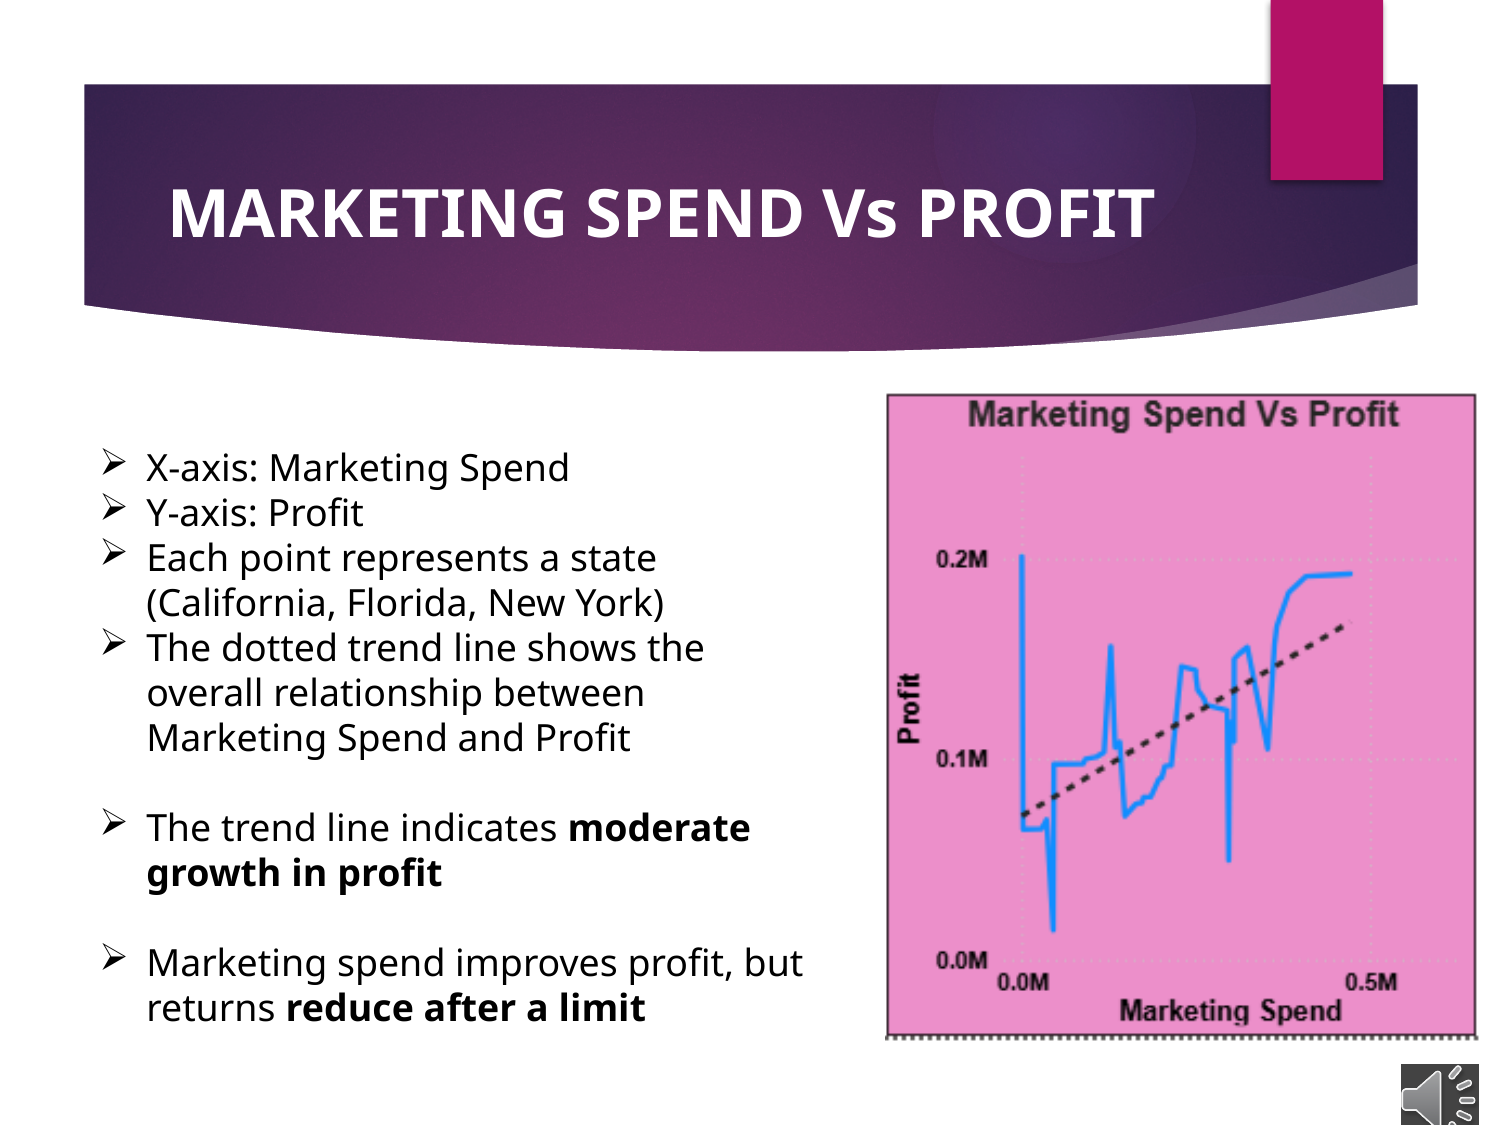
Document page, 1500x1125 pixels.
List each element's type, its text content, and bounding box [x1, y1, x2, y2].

picture [1400, 1062, 1481, 1125]
title MARKETING SPEND Vs PROFIT [142, 152, 1183, 269]
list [884, 388, 1481, 1043]
text_box X-axis: Marketing Spend Y-axis: Profit Each point represents a state (California, Florida, New York) The dotted trend line shows the overall relationship between Marketing Spend and Profit The trend line indicates moderate growth in profit Marketing spend improves profit, but returns reduce after a limit [84, 436, 835, 1037]
